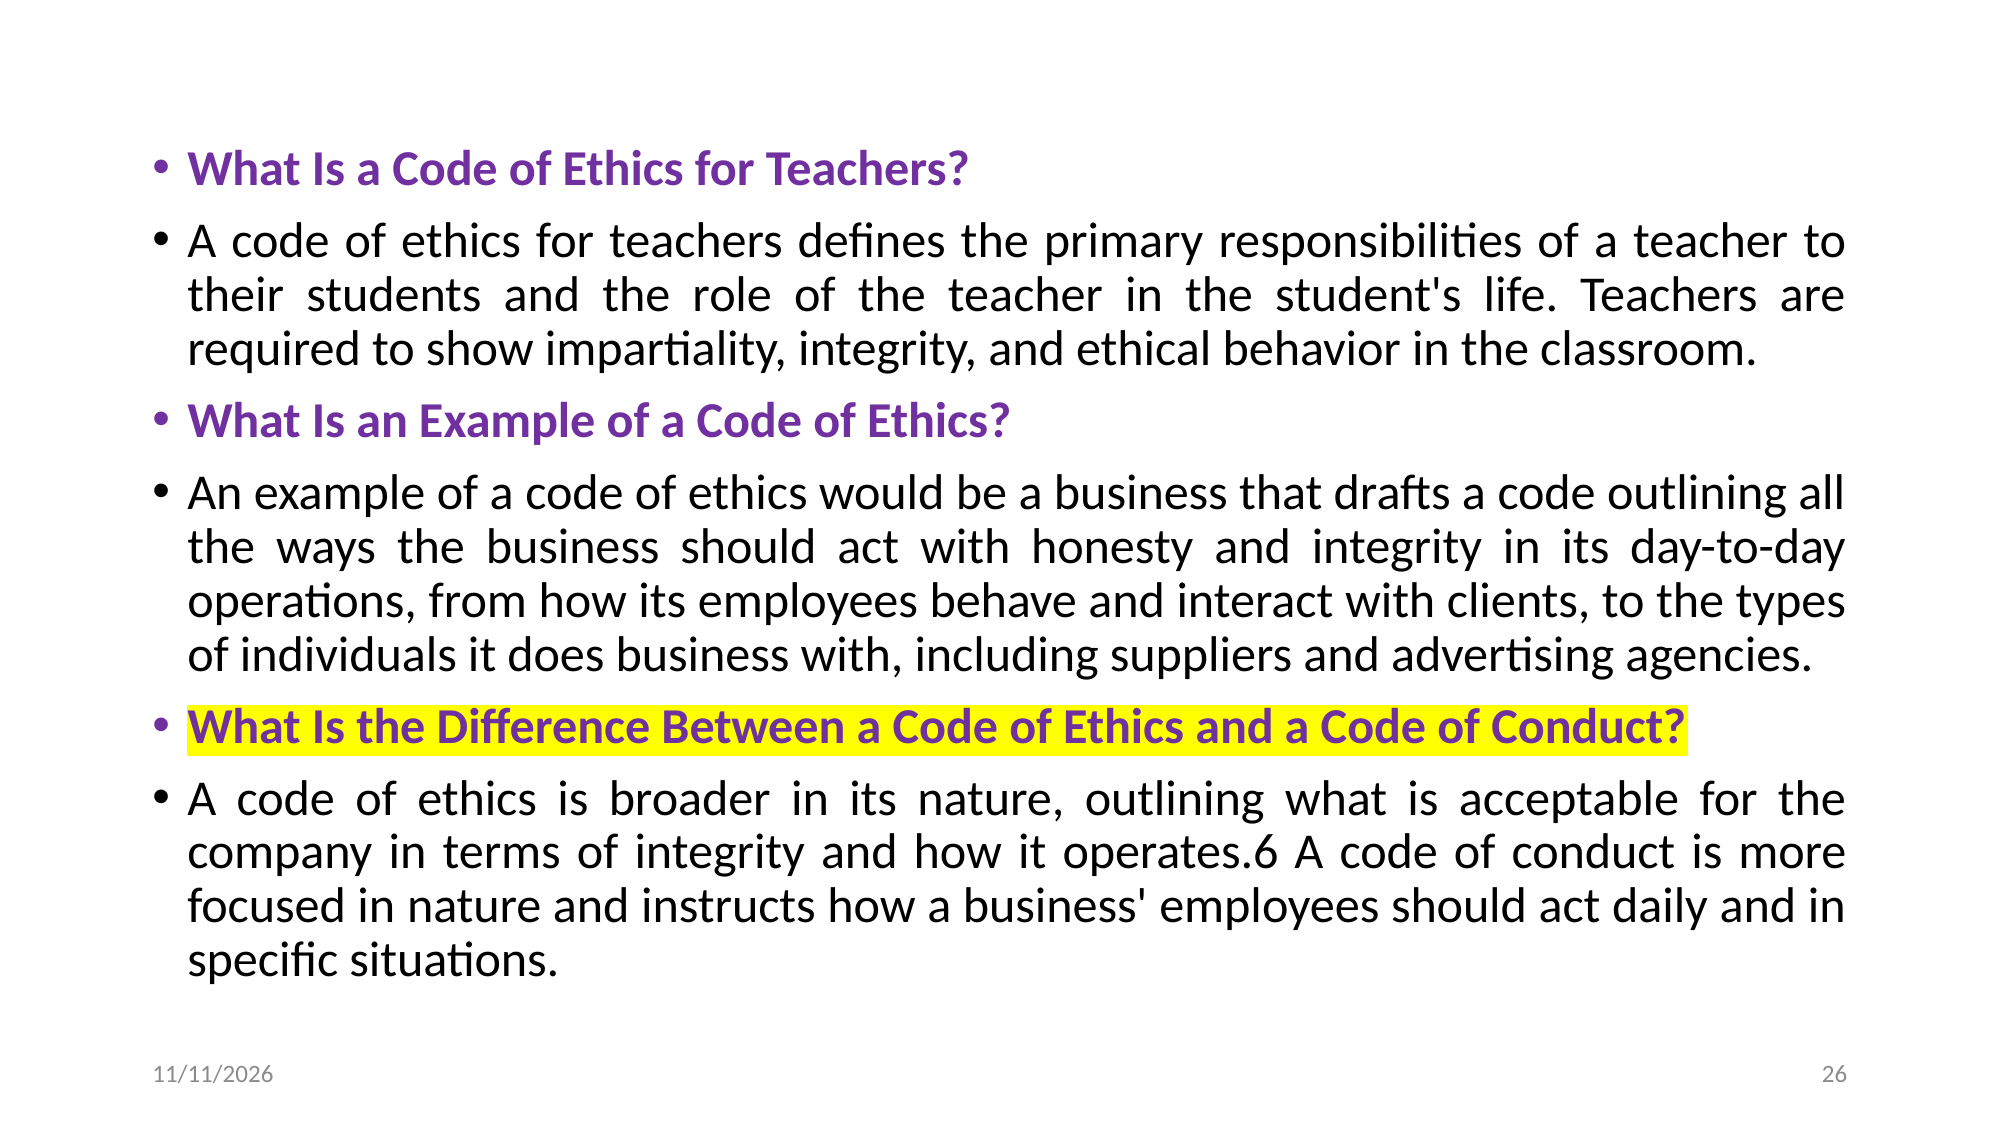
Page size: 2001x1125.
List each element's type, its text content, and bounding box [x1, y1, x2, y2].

slide_number 26 [1412, 1042, 1863, 1103]
list What Is a Code of Ethics for Teachers? A code of ethics for teachers defines the primary responsibilities of a teacher to their students and the role of the teacher in the student's life. Teachers are required to show impartiality, integrity, and ethical behavior in the classroom. What Is an Example of a Code of Ethics? An example of a code of ethics would be a business that drafts a code outlining all the ways the business should act with honesty and integrity in its day-to-day operations, from how its employees behave and interact with clients, to the types of individuals it does business with, including suppliers and advertising agencies. What Is the Difference Between a Code of Ethics and a Code of Conduct? A code of ethics is broader in its nature, outlining what is acceptable for the company in terms of integrity and how it operates.6 A code of conduct is more focused in nature and instructs how a business' employees should act daily and in specific situations. [137, 135, 1863, 1014]
slide_number 05-Aug-25 [137, 1042, 588, 1103]
